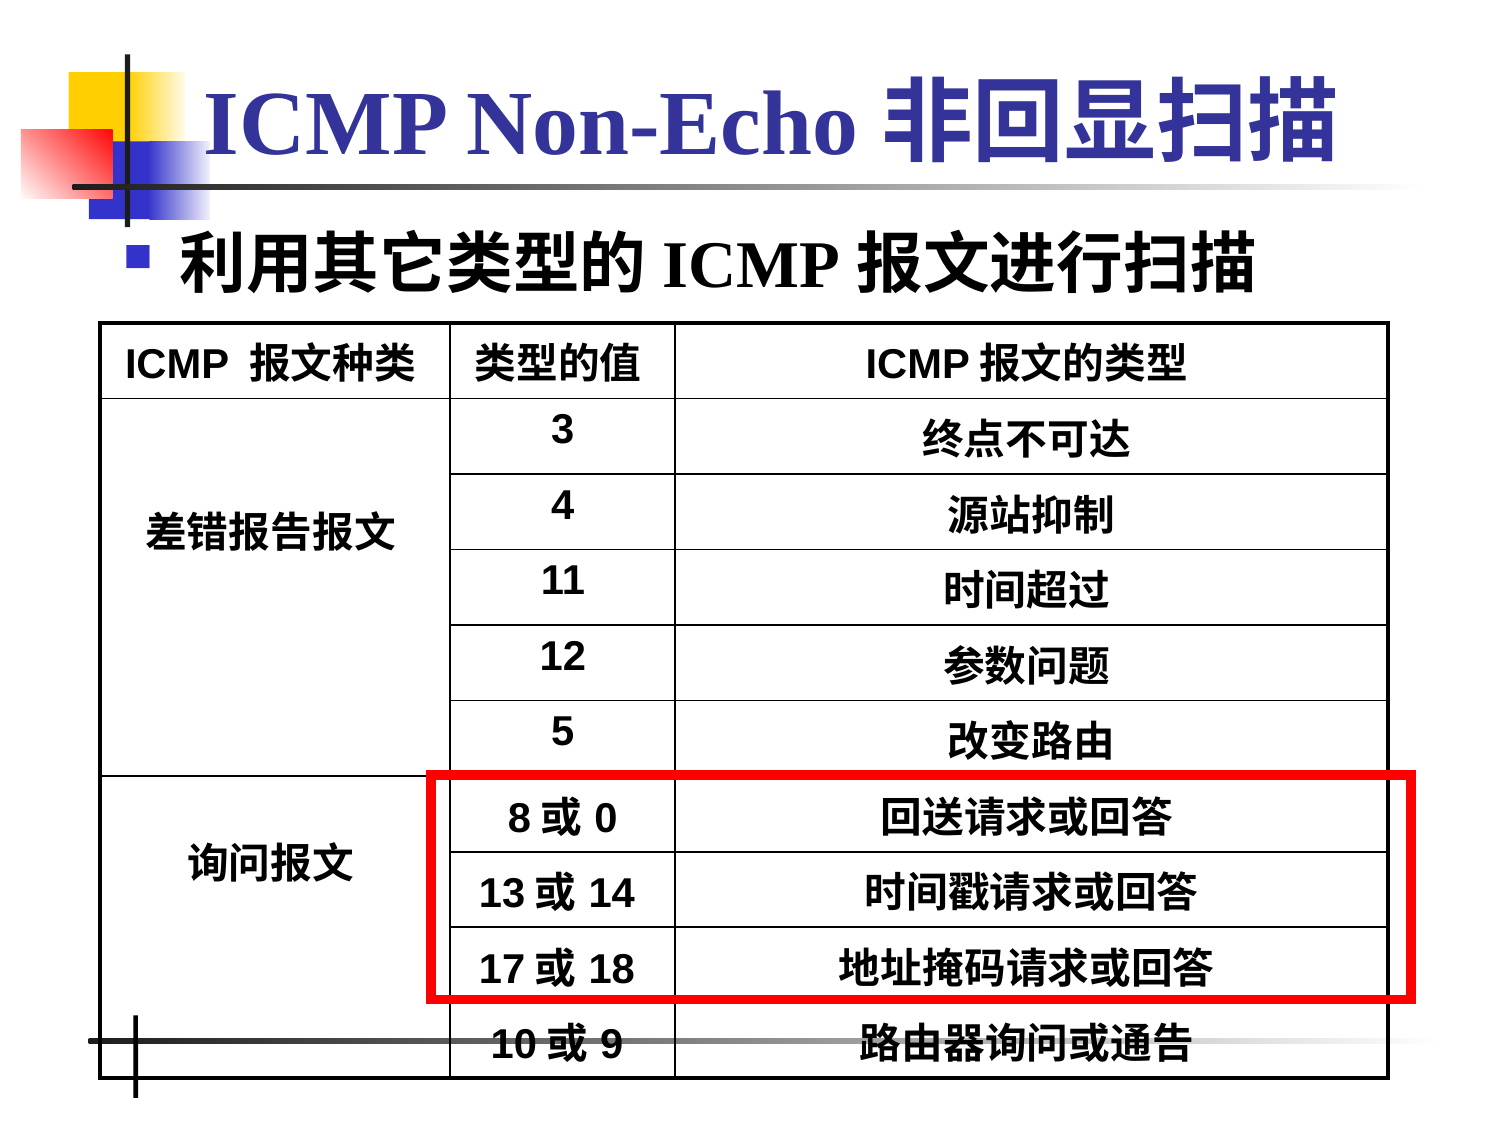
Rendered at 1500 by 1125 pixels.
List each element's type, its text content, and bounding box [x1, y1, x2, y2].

table_cell 终点不可达 [676, 399, 1386, 473]
table_cell 11 [451, 550, 674, 624]
table_cell 改变路由 [676, 701, 1386, 774]
table_header 类型的值 [451, 325, 674, 398]
title ICMP Non-Echo非回显扫描 [188, 23, 1468, 181]
table_cell 参数问题 [676, 626, 1386, 700]
table_header ICMP 报文种类 [102, 325, 449, 398]
table_cell 差错报告报文 [102, 399, 449, 775]
list 利用其它类型的ICMP报文进行扫描 [107, 221, 1384, 321]
table_cell 5 [451, 701, 674, 774]
table_cell 询问报文 [102, 777, 449, 1076]
table_cell 10或9 [451, 1004, 674, 1076]
table_cell 路由器询问或通告 [676, 1004, 1386, 1076]
table_header ICMP报文的类型 [676, 325, 1386, 398]
table_cell 时间超过 [676, 550, 1386, 624]
table_cell 3 [451, 399, 674, 473]
text_box [430, 774, 1412, 1000]
table_cell 4 [451, 475, 674, 549]
table_cell 源站抑制 [676, 475, 1386, 549]
table_cell 12 [451, 626, 674, 700]
